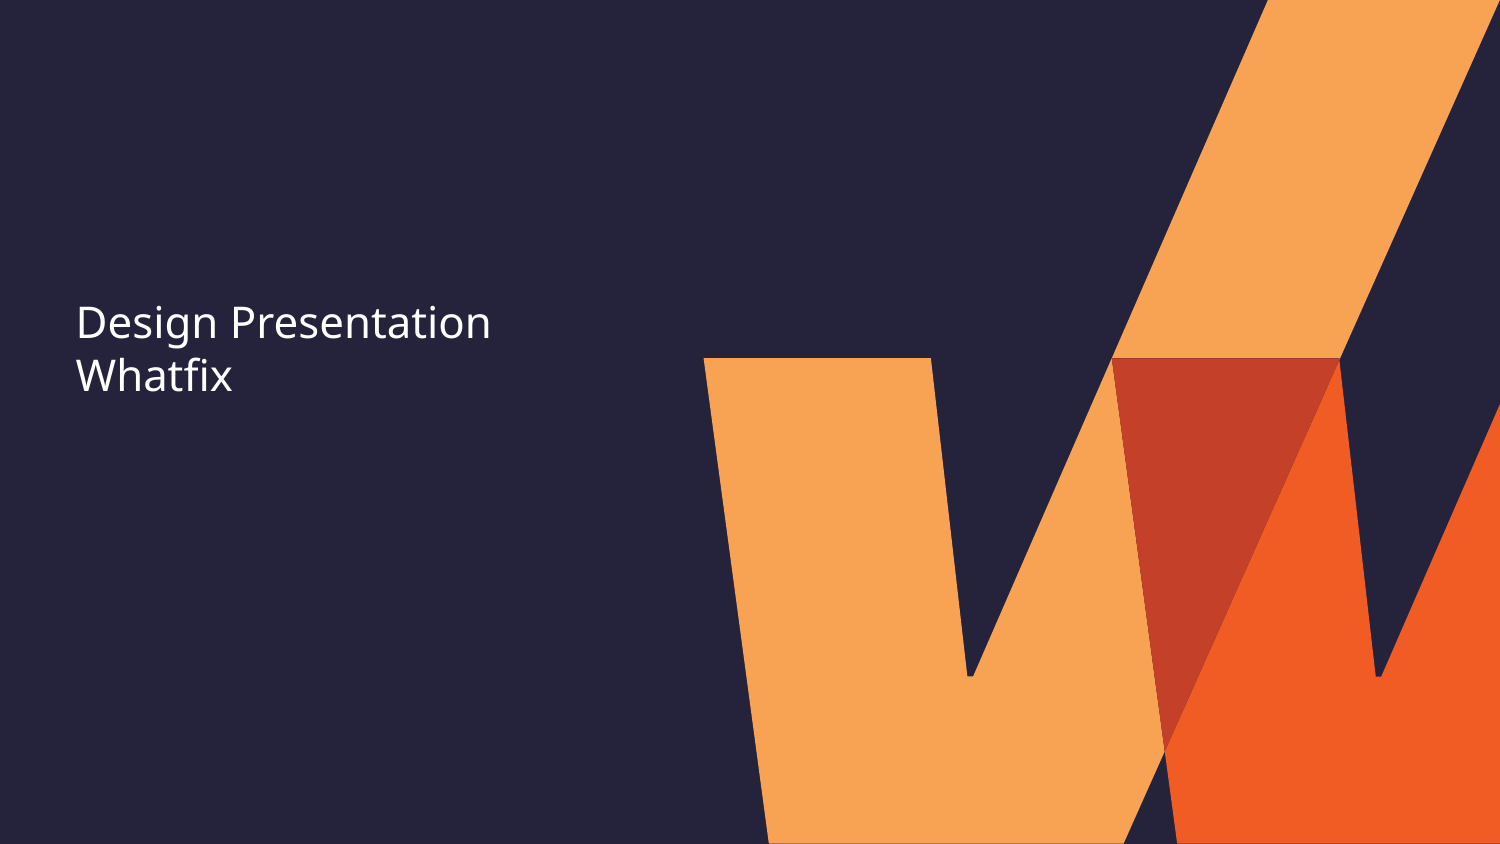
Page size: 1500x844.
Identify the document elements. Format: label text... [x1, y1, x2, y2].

title Design Presentation Whatfix [75, 188, 639, 416]
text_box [703, 0, 1500, 844]
